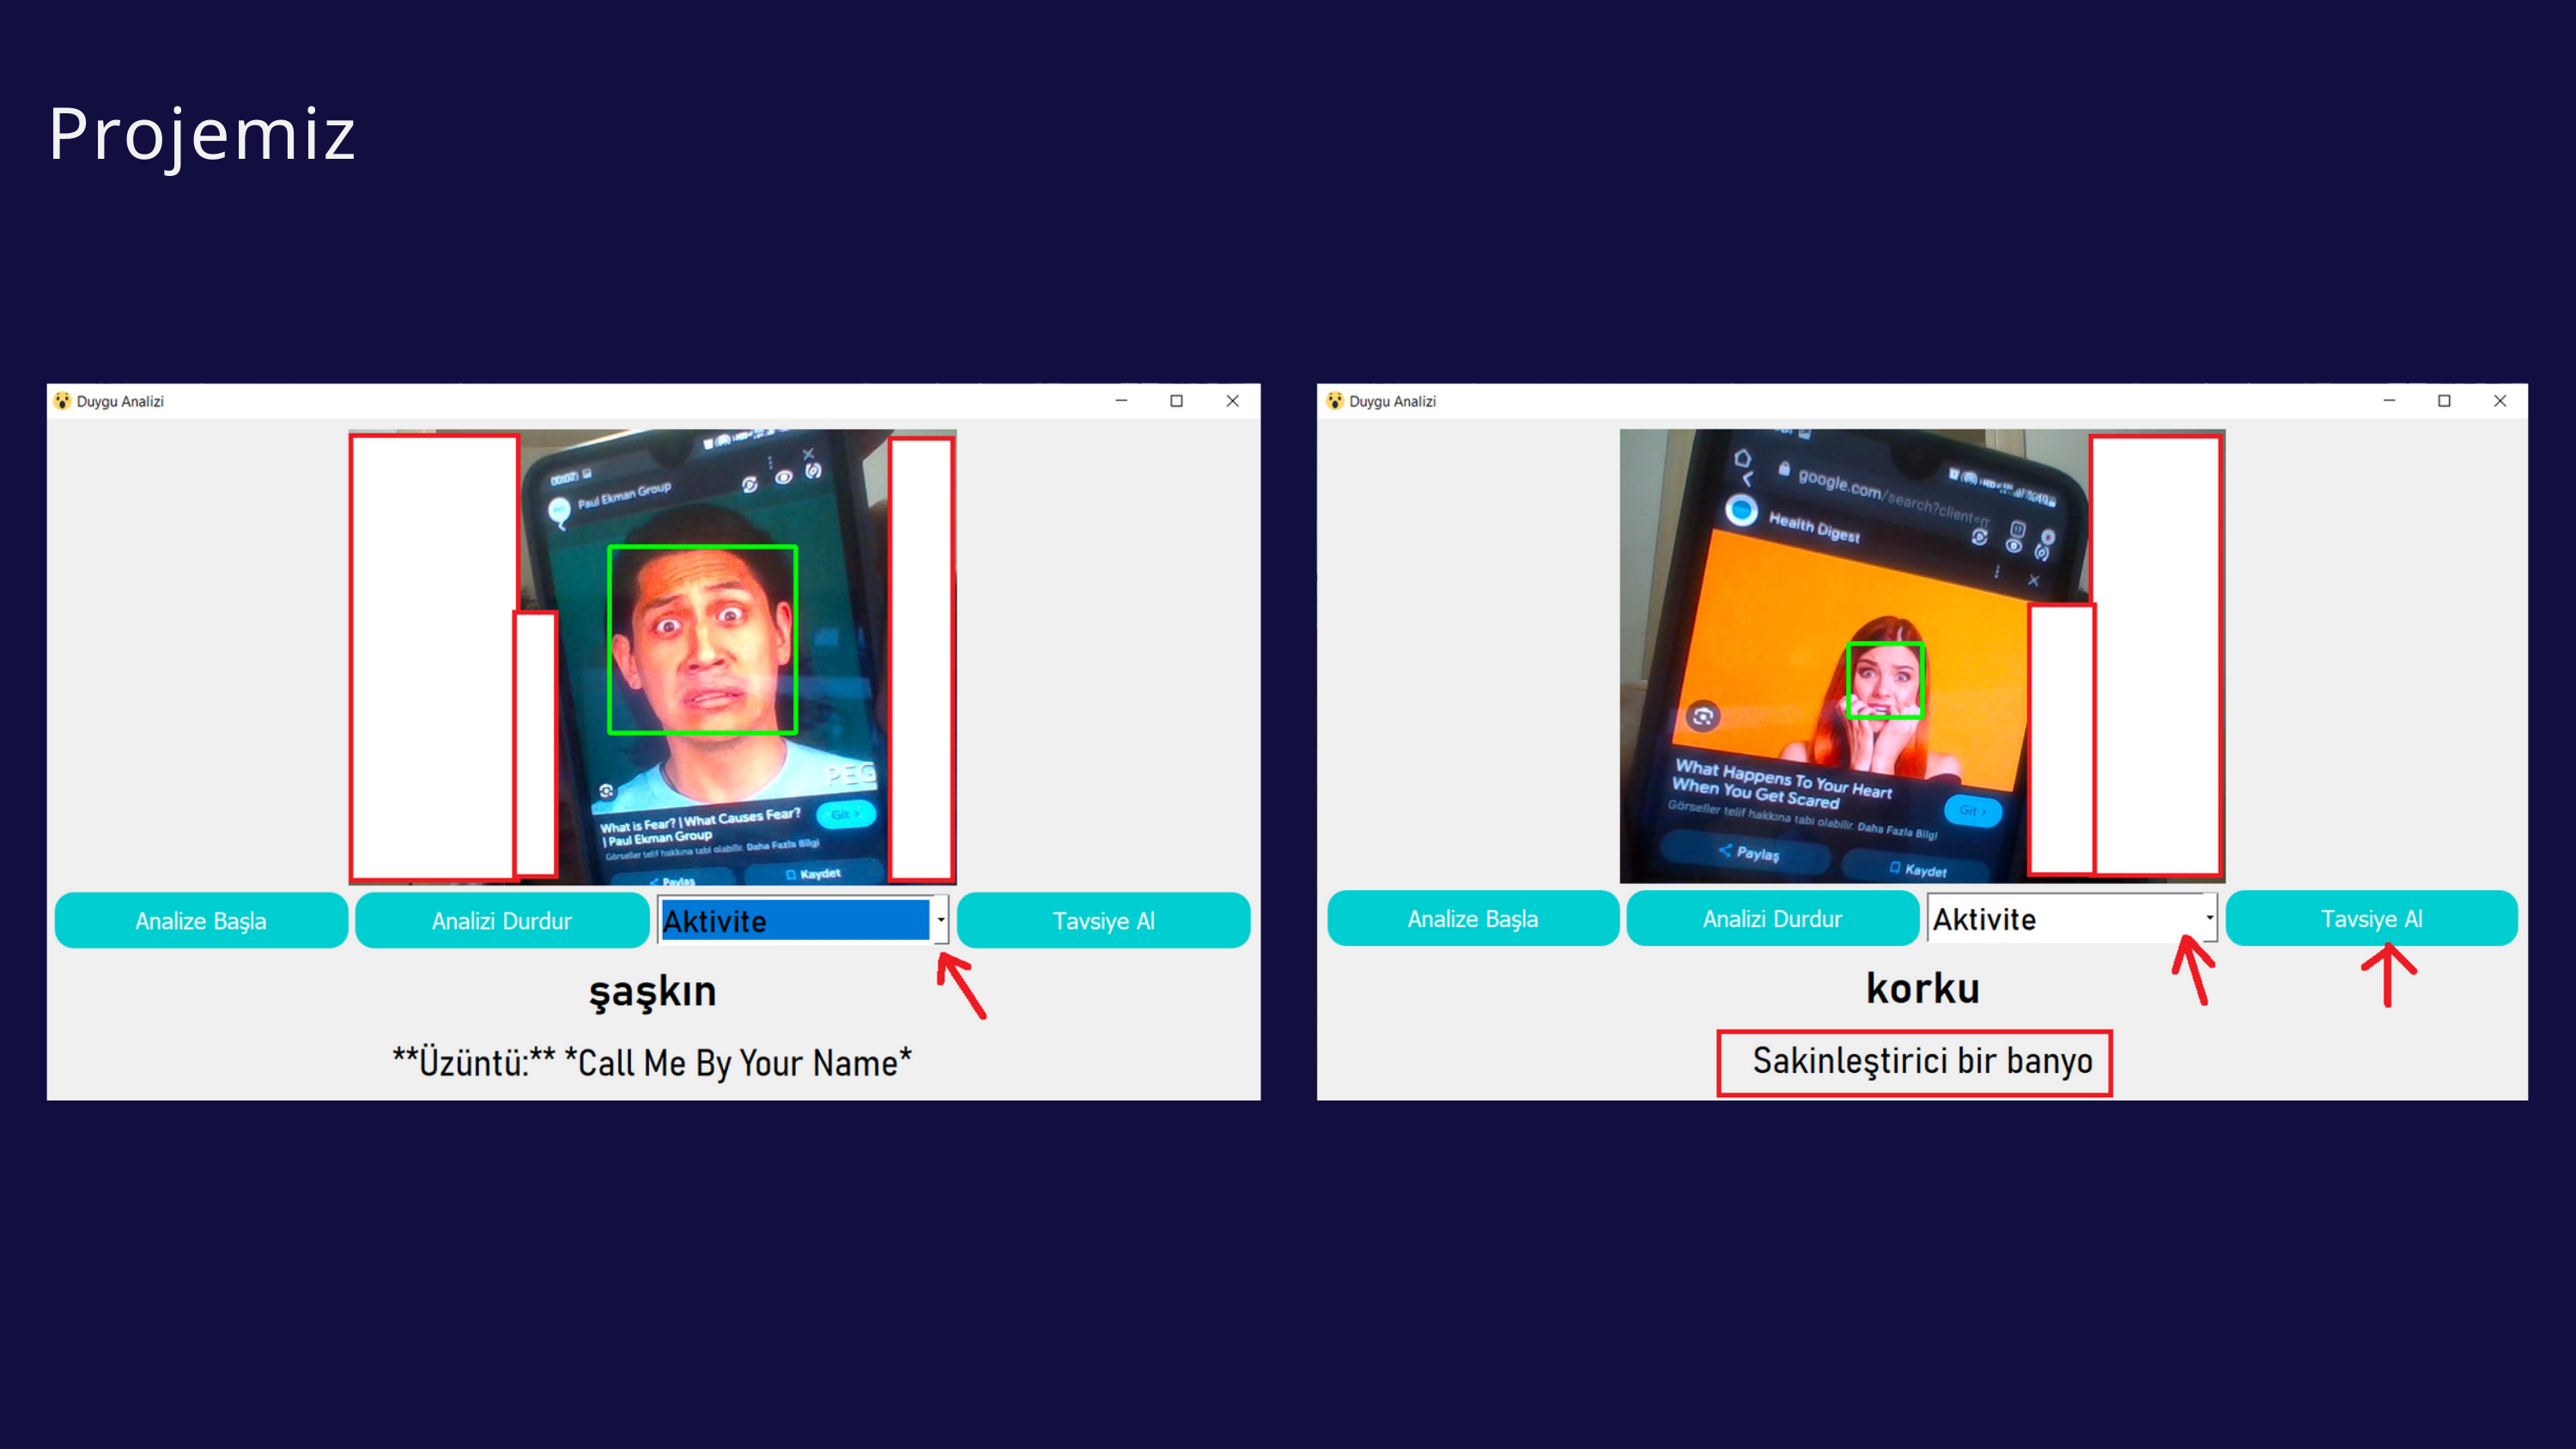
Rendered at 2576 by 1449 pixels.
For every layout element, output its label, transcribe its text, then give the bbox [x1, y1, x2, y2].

text_box Projemiz [46, 101, 598, 174]
text_box [46, 383, 1261, 1100]
text_box [1315, 383, 2529, 1100]
